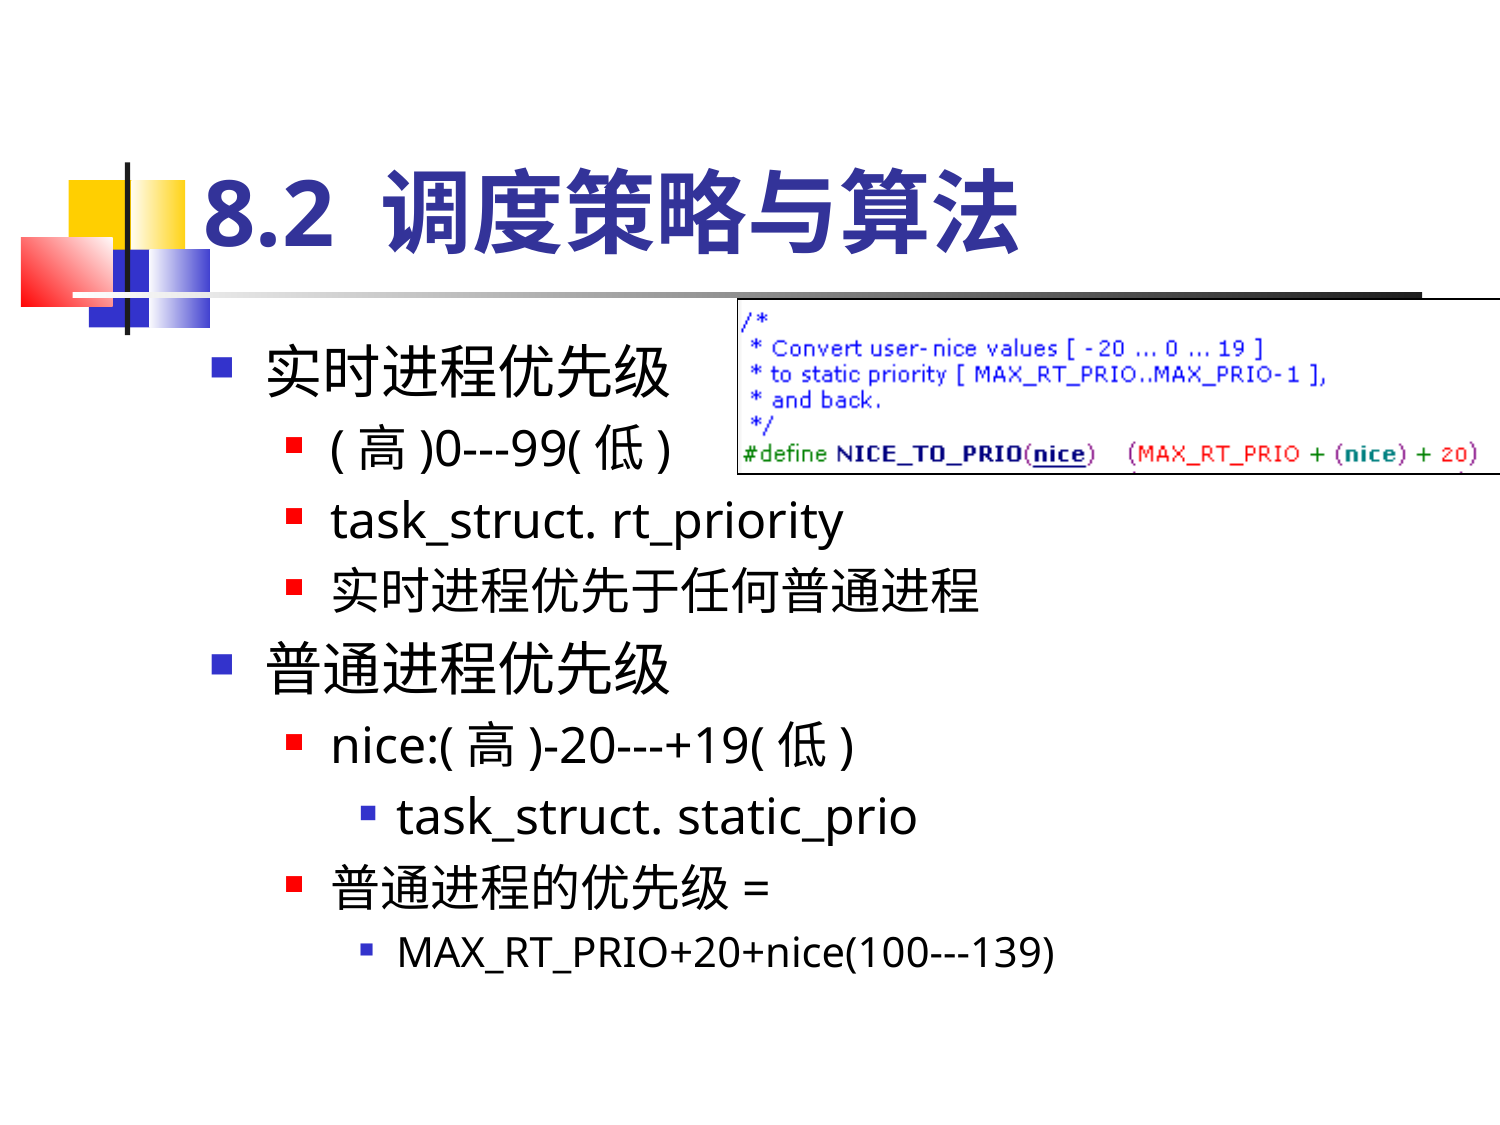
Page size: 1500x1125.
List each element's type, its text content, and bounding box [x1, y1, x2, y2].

picture [737, 299, 1500, 474]
title 8.2 调度策略与算法 [188, 35, 1468, 275]
list 实时进程优先级 (高)0---99(低)‏ task_struct. rt_priority 实时进程优先于任何普通进程 普通进程优先级 nice:(高)-20---+19(低) task_struct. static_prio 普通进程的优先级= MAX_RT_PRIO+20+nice(100---139)‏ [193, 331, 1469, 1057]
